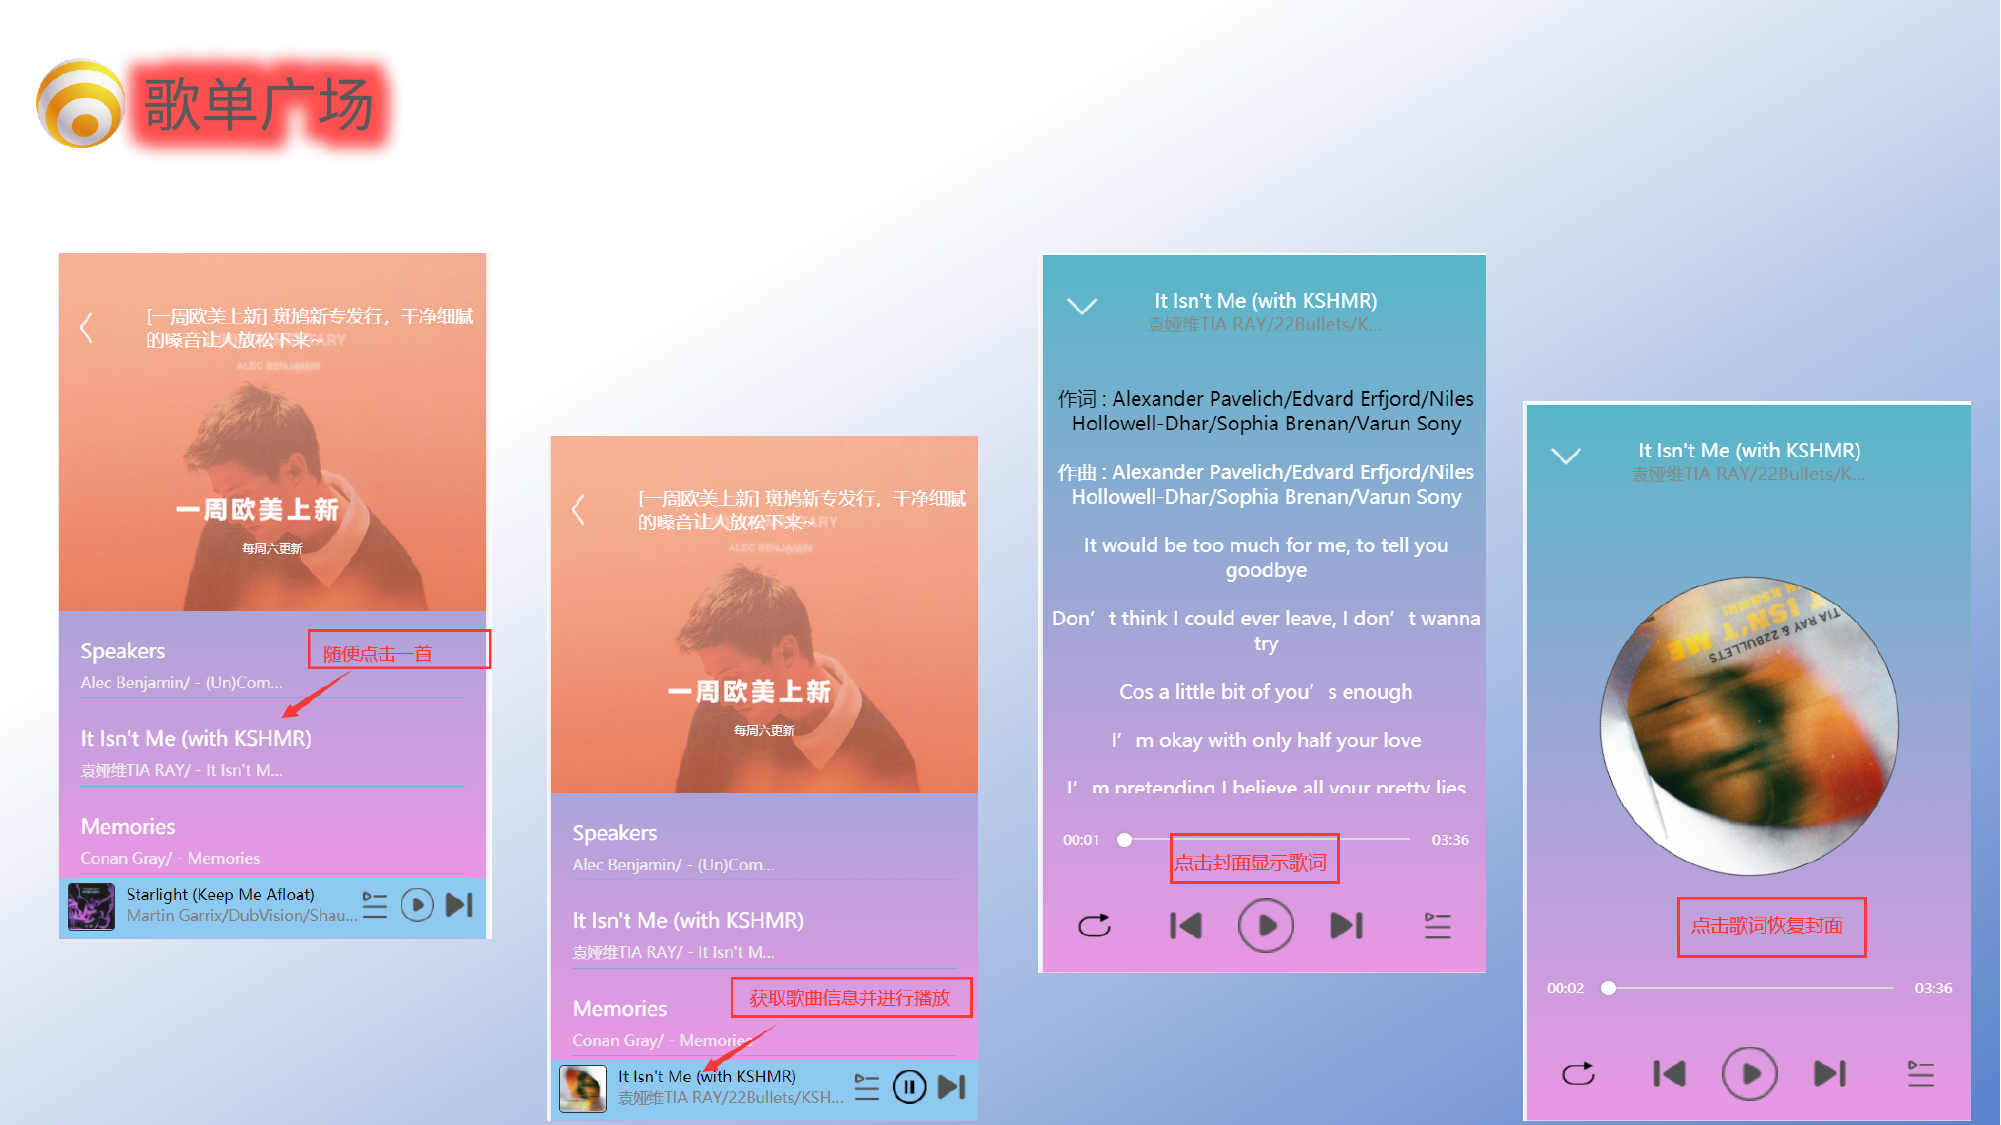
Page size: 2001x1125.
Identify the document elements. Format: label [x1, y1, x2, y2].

picture [1523, 401, 1971, 1121]
picture [1037, 253, 1486, 973]
text_box [36, 58, 519, 148]
picture [58, 253, 492, 939]
picture [547, 436, 978, 1121]
